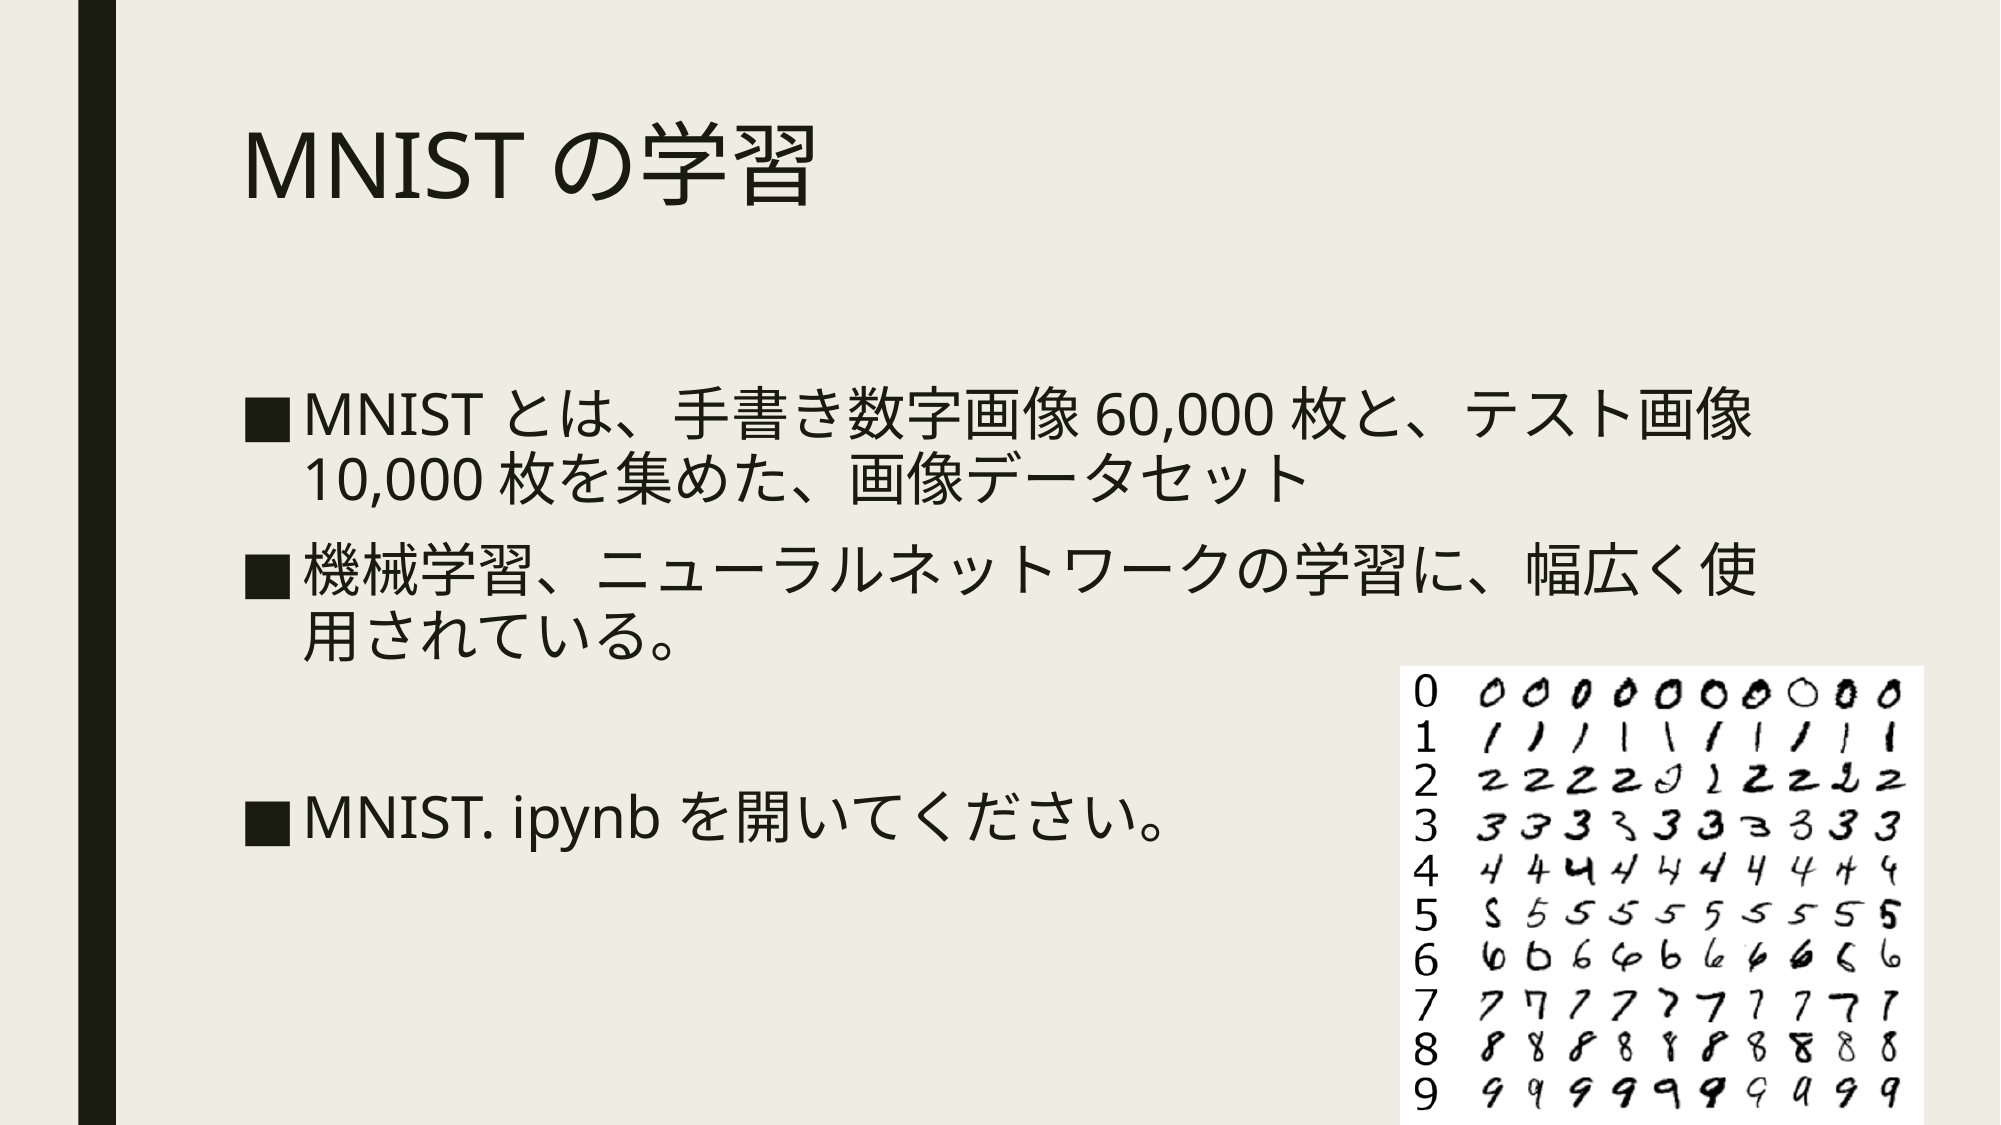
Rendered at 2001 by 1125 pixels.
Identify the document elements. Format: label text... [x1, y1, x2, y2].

picture [1400, 666, 1924, 1125]
list MNISTとは、手書き数字画像60,000枚と、テスト画像10,000枚を集めた、画像データセット 機械学習、ニューラルネットワークの学習に、幅広く使用されている。 MNIST. ipynbを開いてください。 [225, 375, 1800, 963]
title MNISTの学習 [225, 112, 1800, 357]
